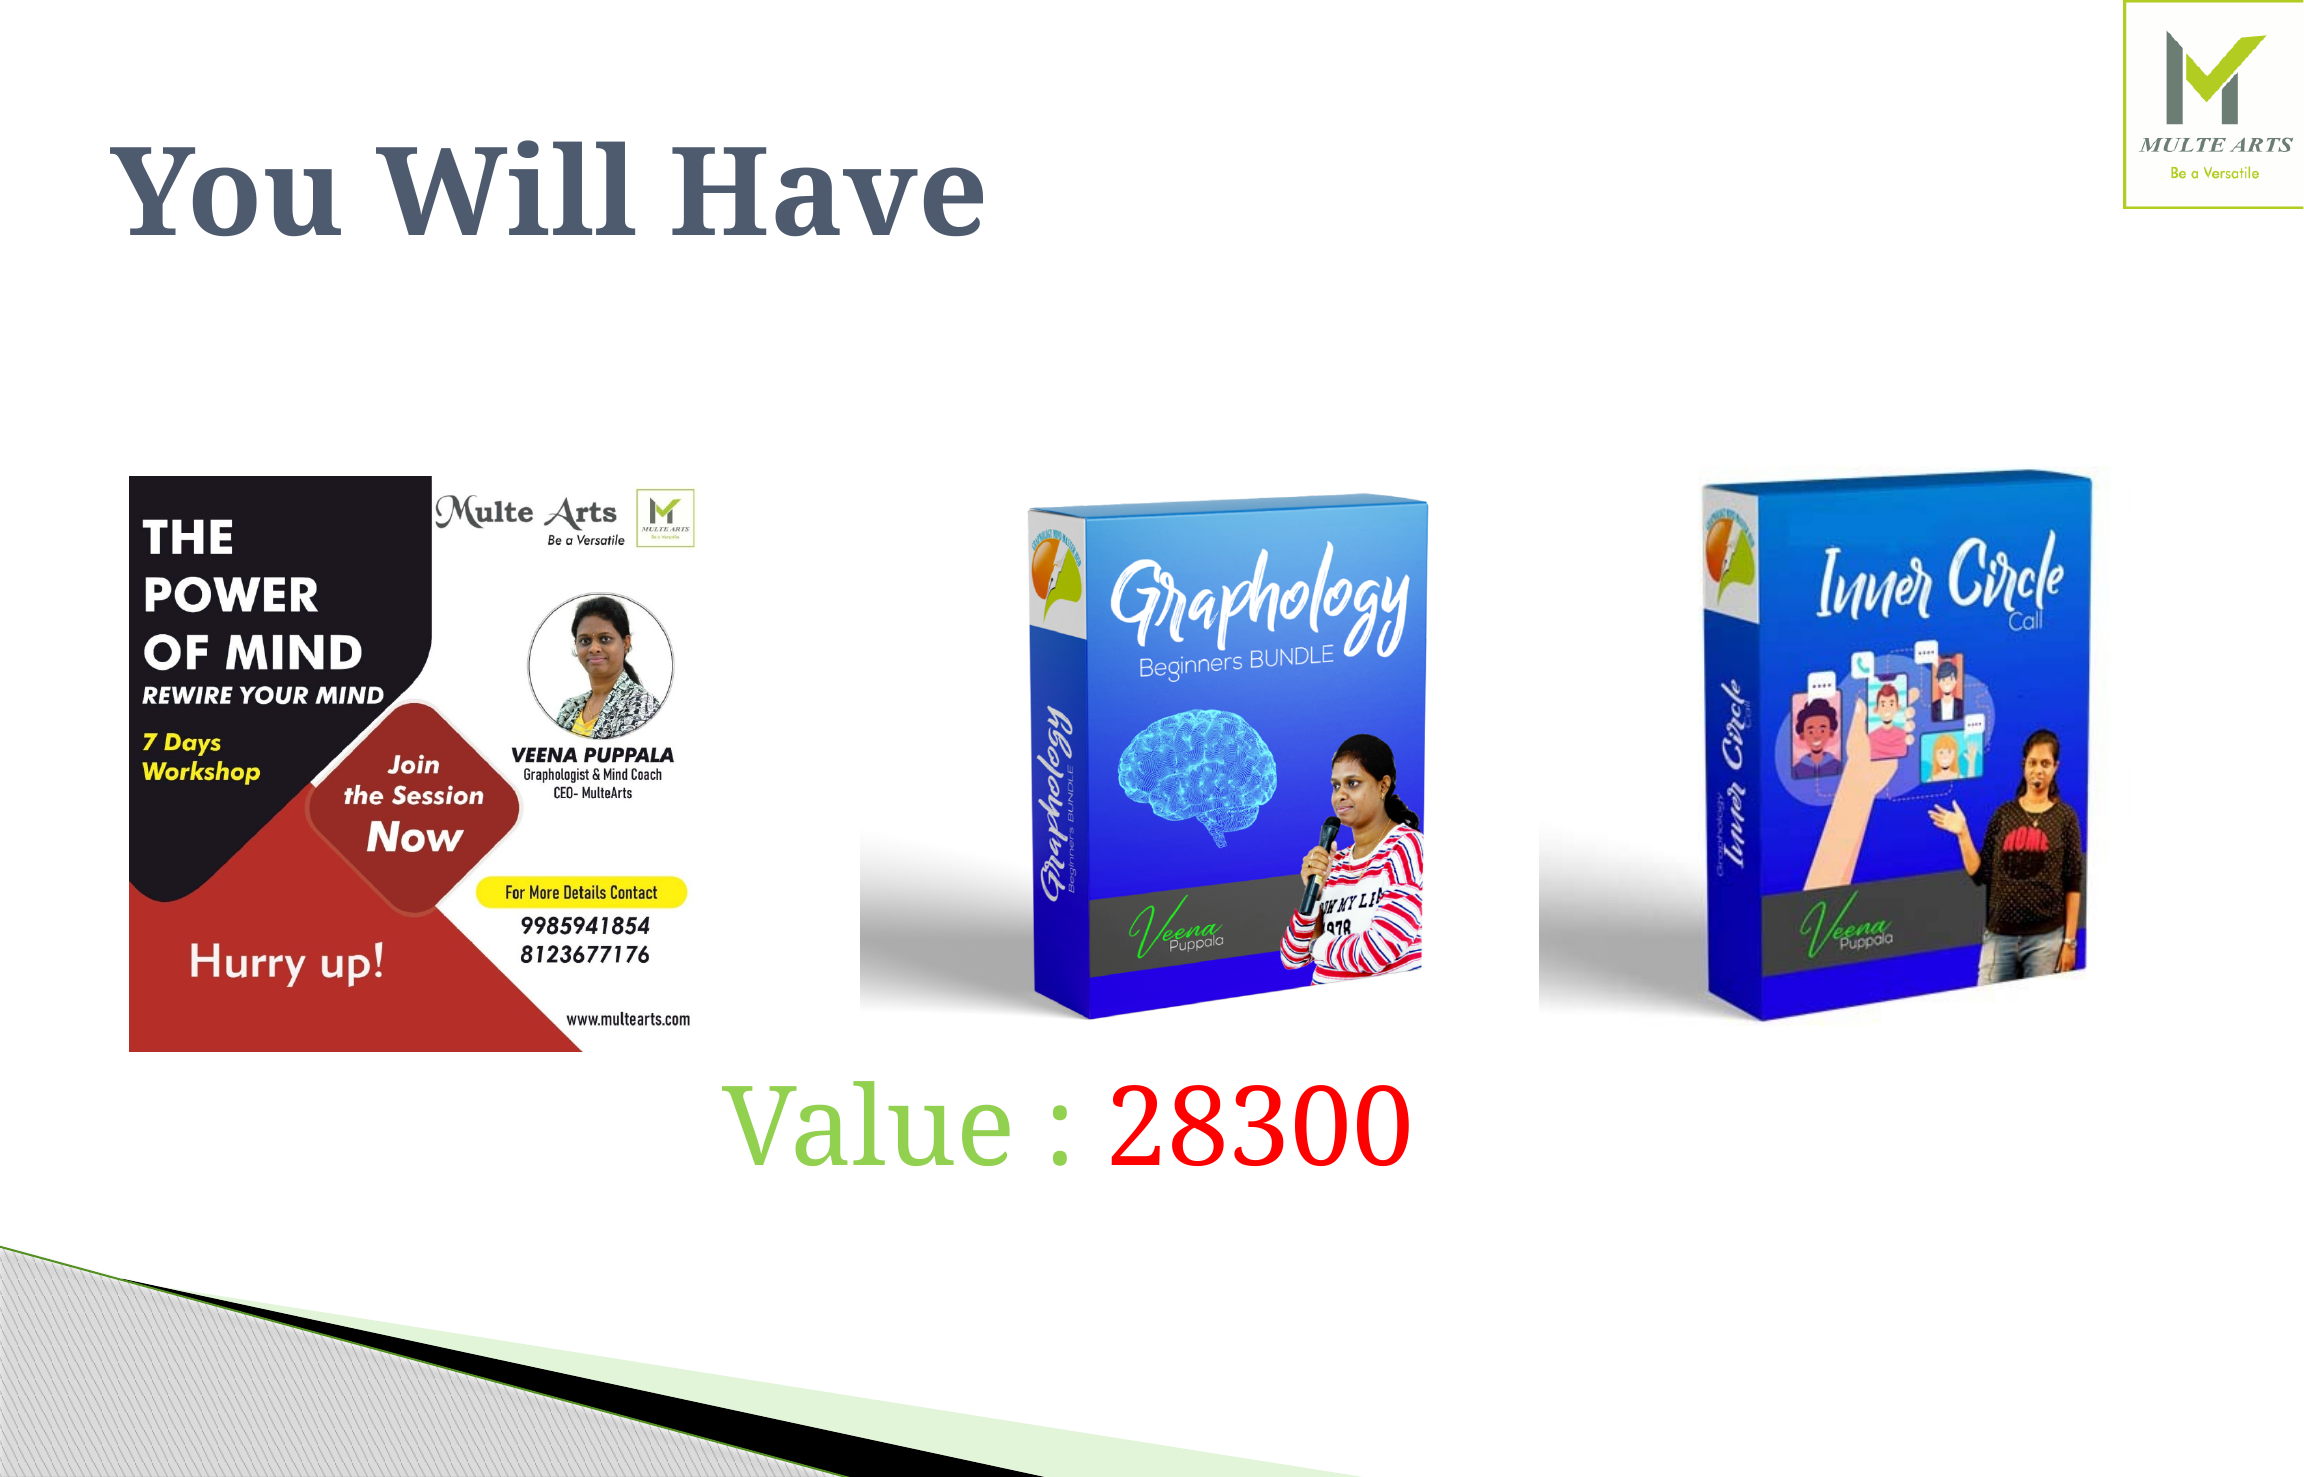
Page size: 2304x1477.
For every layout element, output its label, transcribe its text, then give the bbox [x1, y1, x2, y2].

title You Will Have [89, 63, 2163, 310]
picture [129, 475, 705, 1052]
picture [860, 327, 2262, 1119]
picture [2123, 0, 2304, 209]
text_box Value : 28300 [704, 1045, 1442, 1197]
